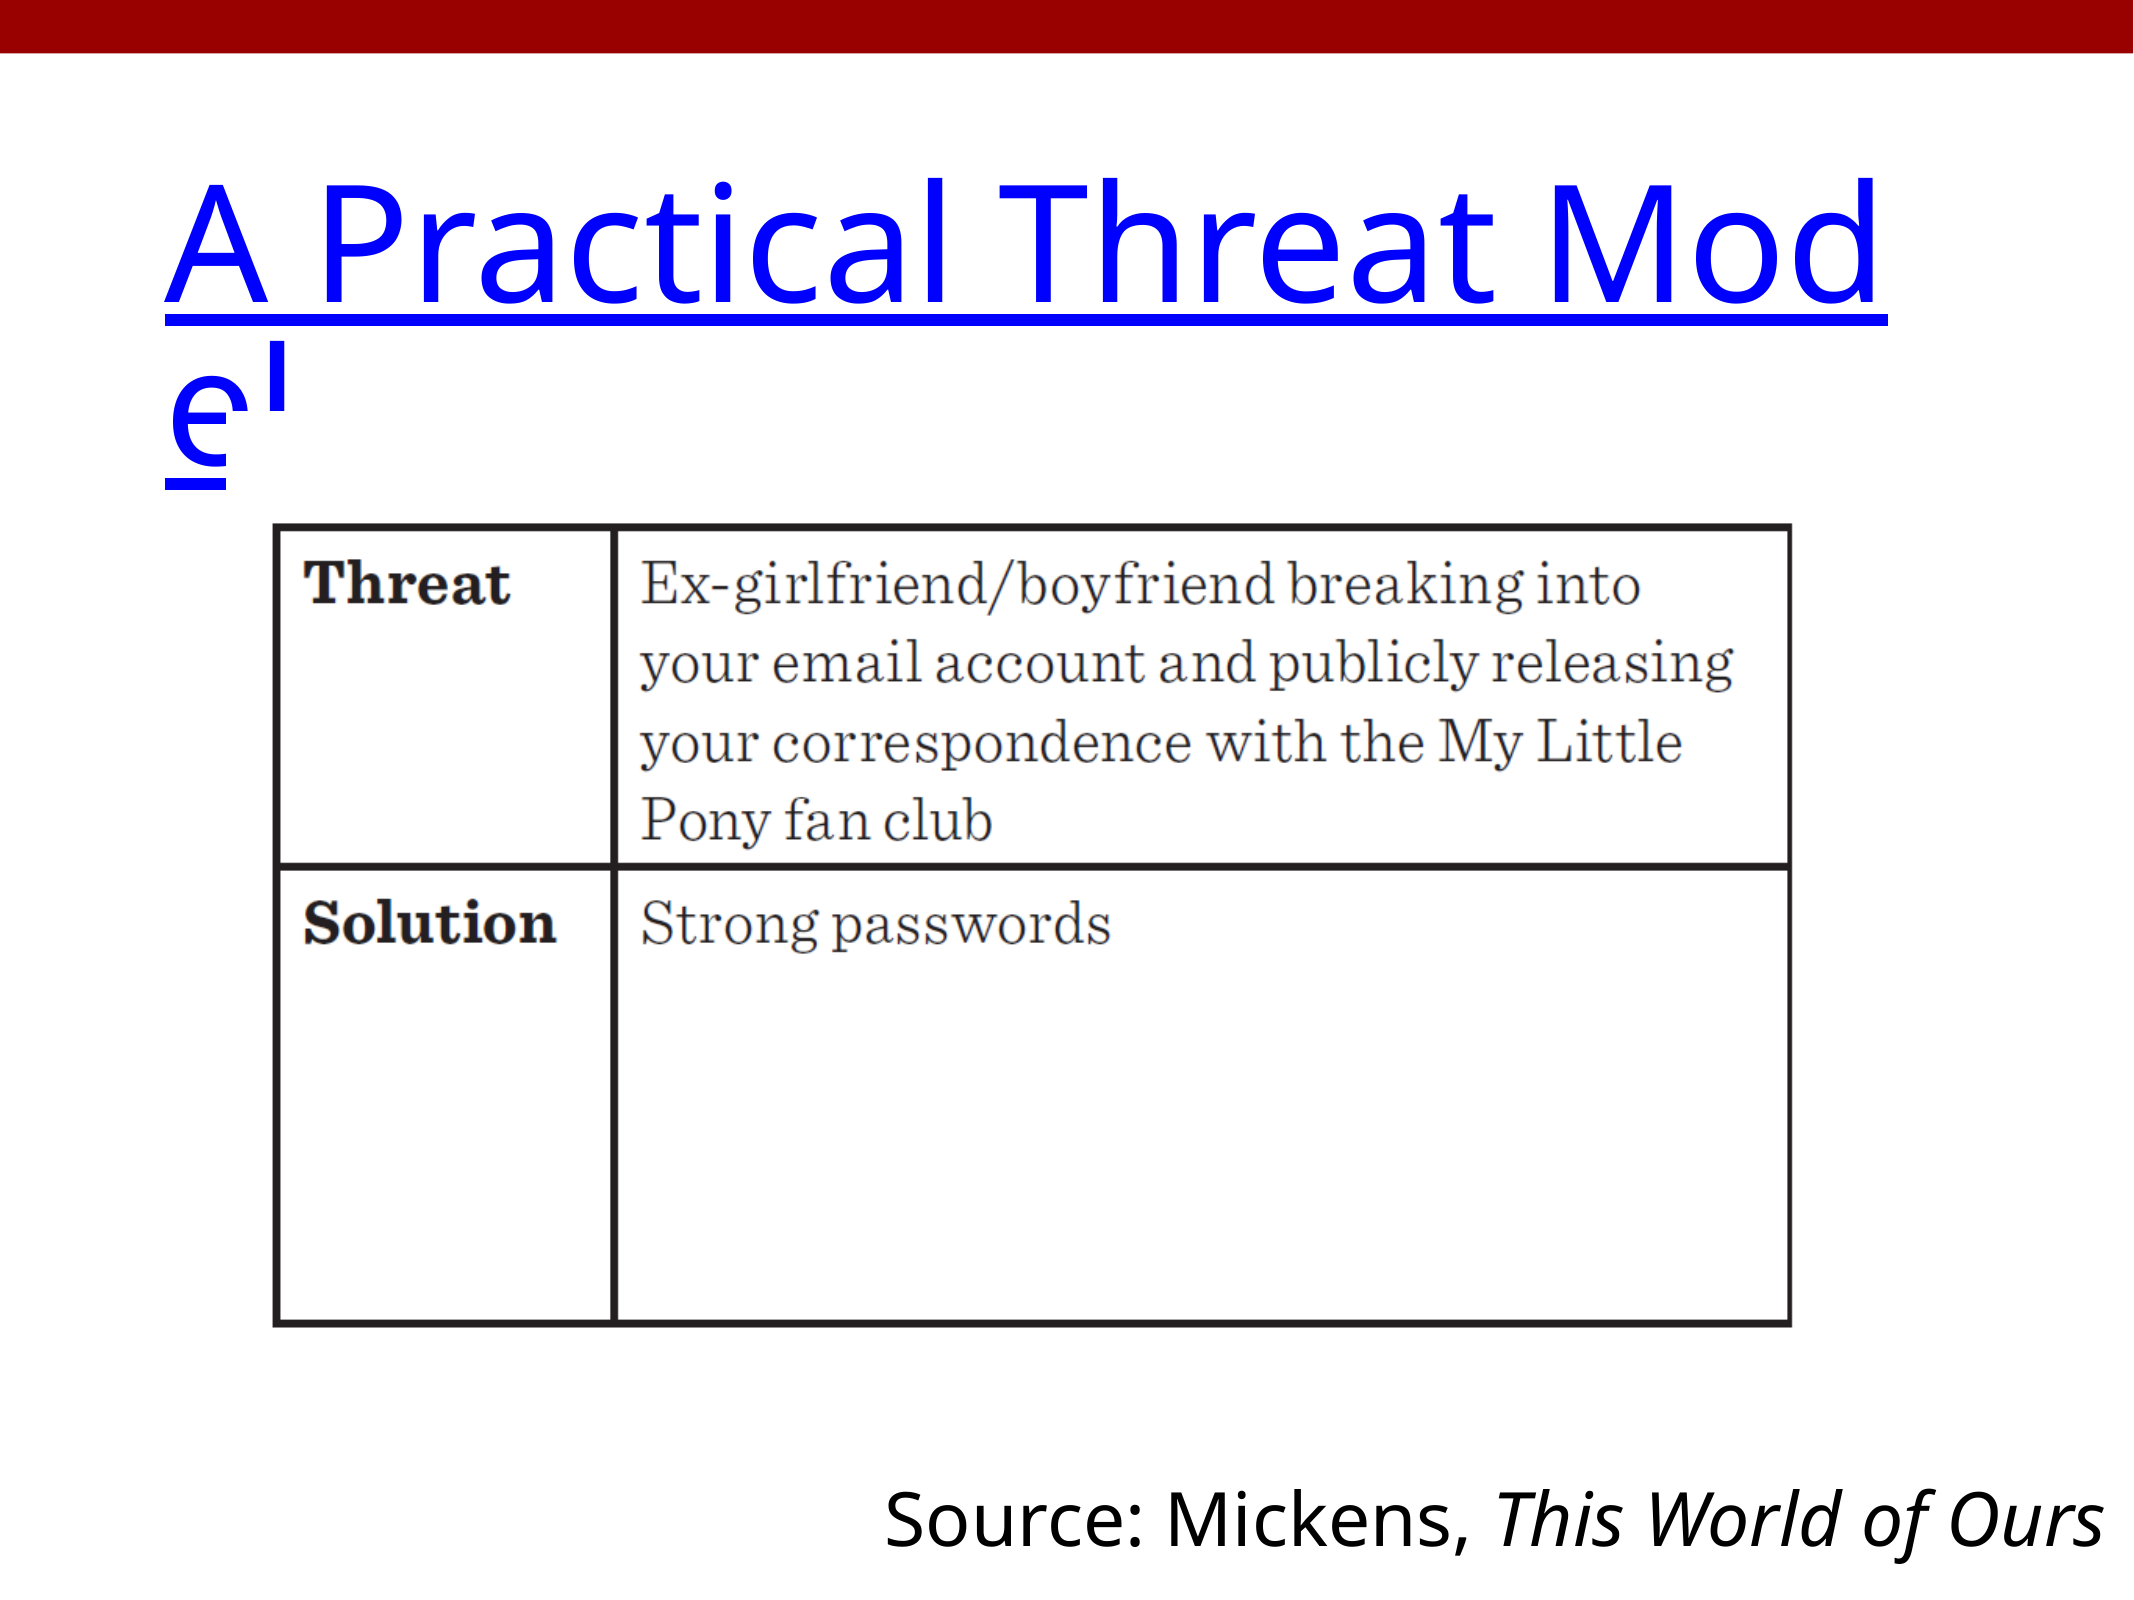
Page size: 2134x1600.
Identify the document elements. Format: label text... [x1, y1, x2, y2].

text_box Source: Mickens, This World of Ours [876, 1462, 2116, 1570]
title A Practical Threat Model [155, 72, 1978, 428]
picture [225, 411, 1908, 1442]
